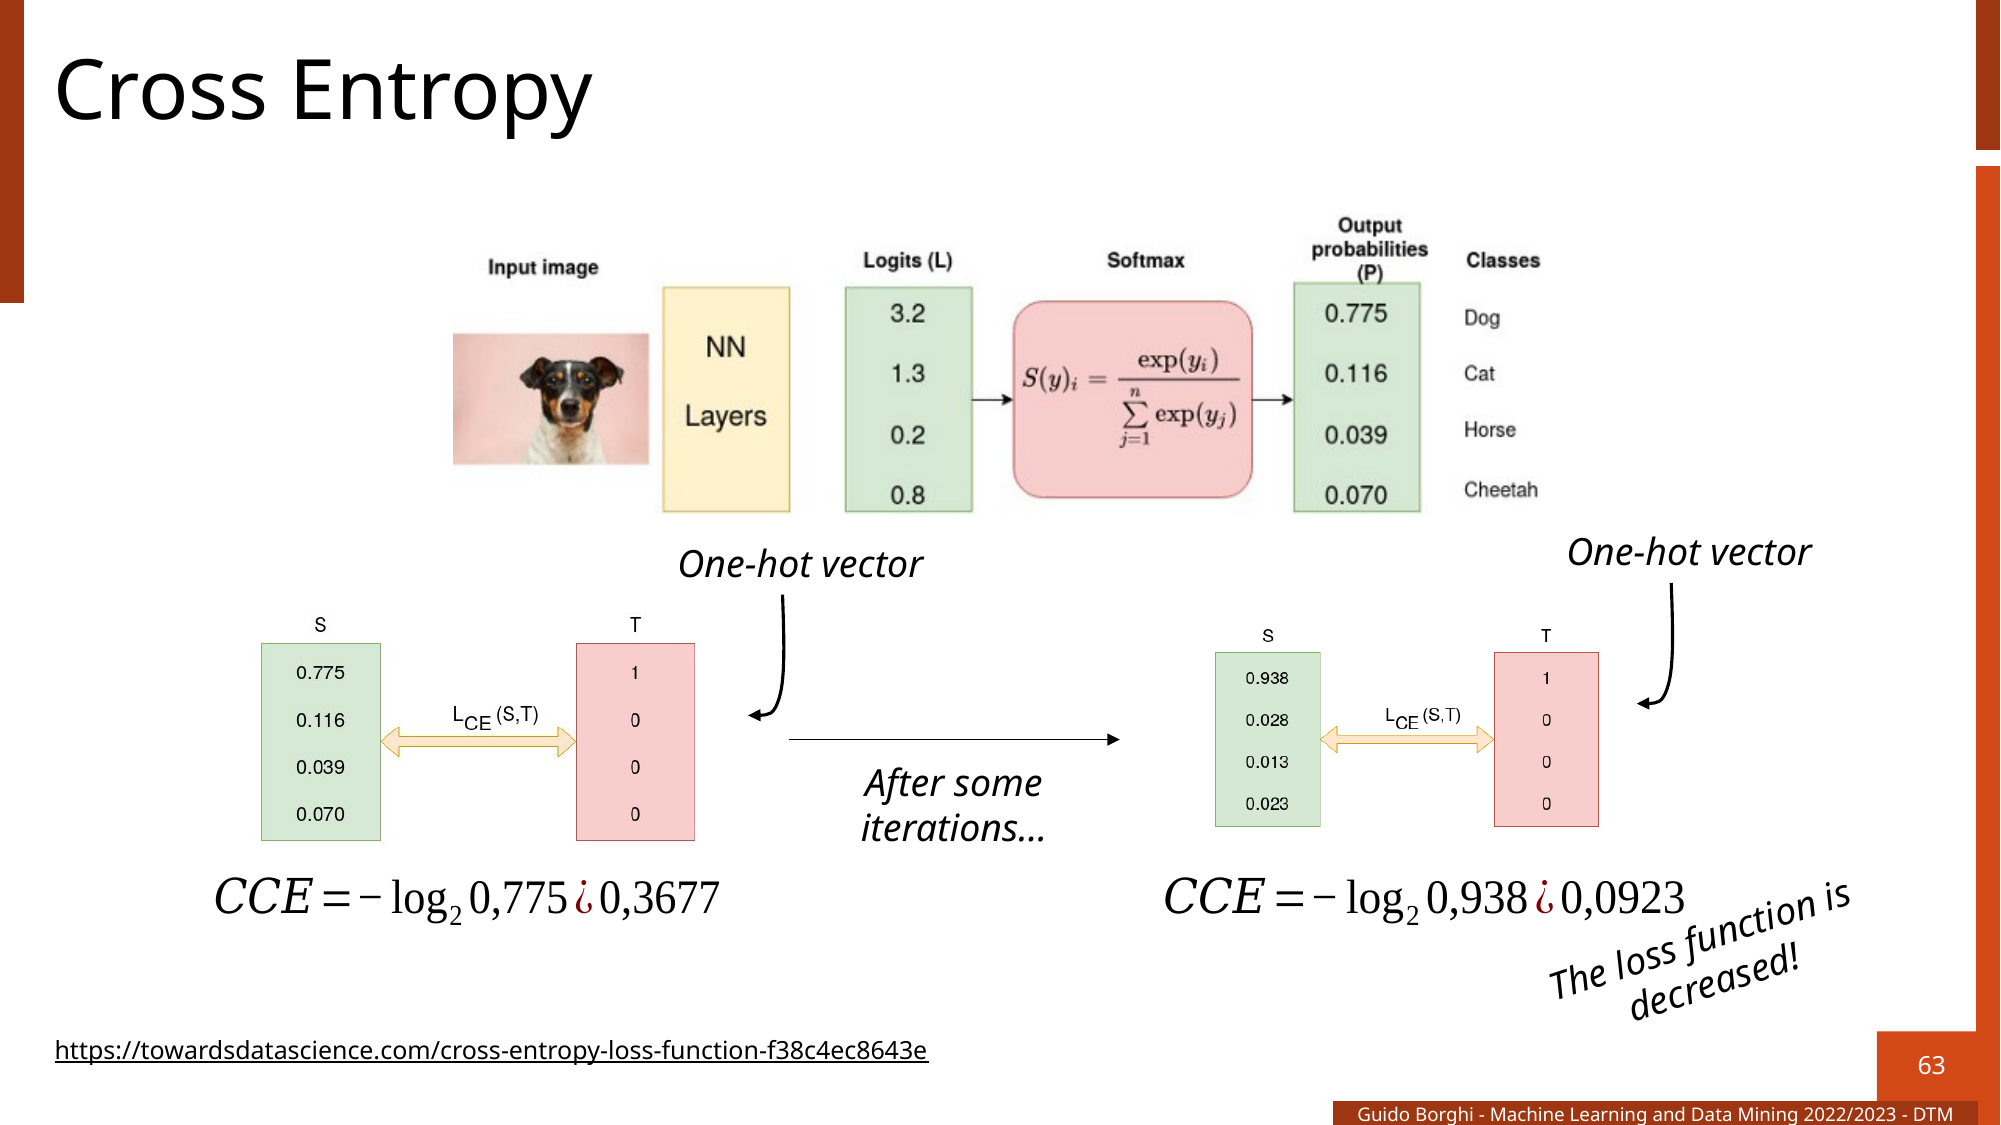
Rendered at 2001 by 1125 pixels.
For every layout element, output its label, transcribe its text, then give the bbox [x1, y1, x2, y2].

picture [453, 213, 1547, 514]
text_box One-hot vector [1501, 520, 1877, 581]
picture [1192, 599, 1625, 859]
picture [261, 611, 695, 847]
text_box After some iterations… [766, 751, 1142, 857]
text_box The loss function is decreased! [1511, 850, 1901, 1068]
slide_number 63 [1876, 1031, 1987, 1103]
text_box One-hot vector [612, 532, 989, 593]
title Cross Entropy [38, 36, 1952, 150]
text_box [1636, 582, 1674, 710]
list https://towardsdatascience.com/cross-entropy-loss-function-f38c4ec8643e [39, 1027, 1863, 1099]
text_box [748, 594, 785, 722]
